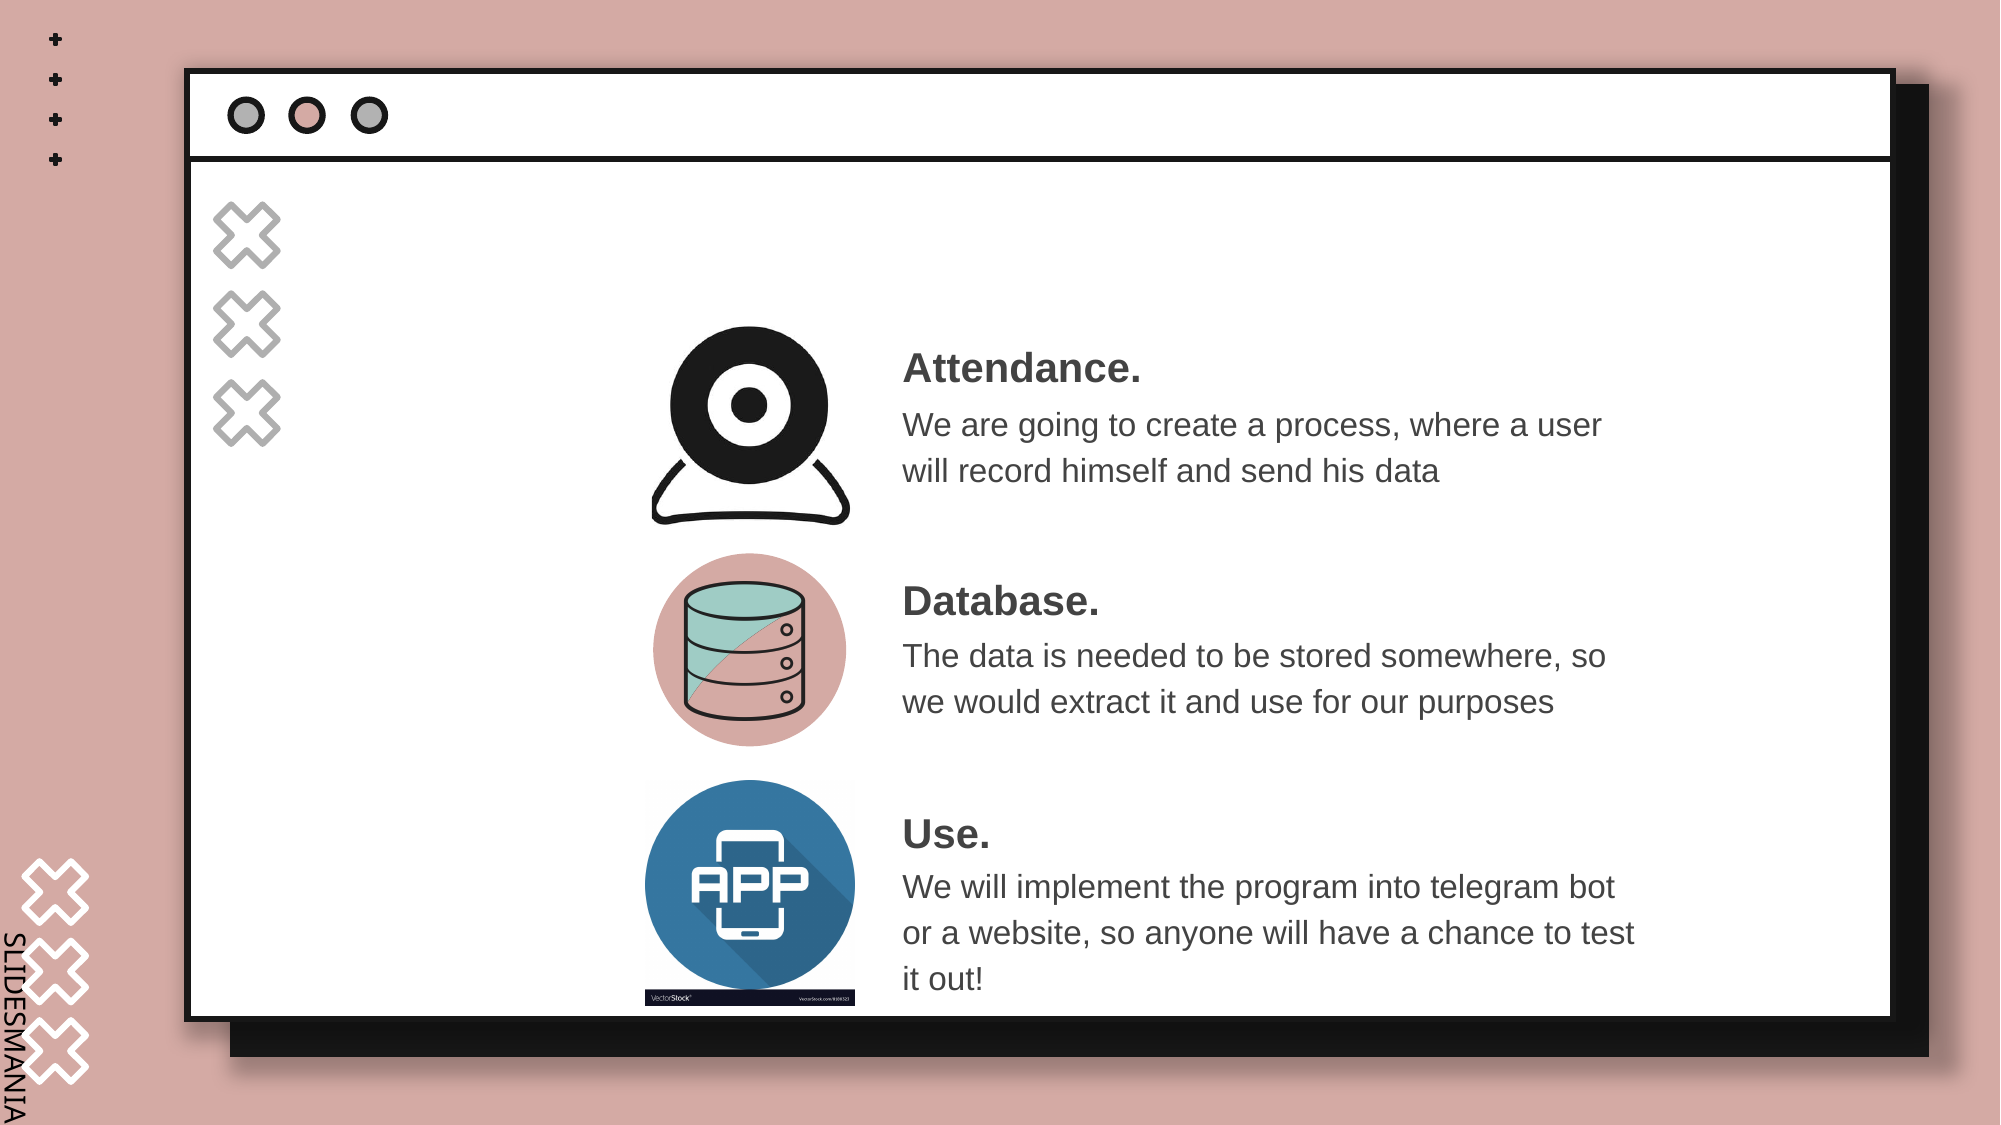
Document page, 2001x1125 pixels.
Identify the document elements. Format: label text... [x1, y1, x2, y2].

text_box [653, 597, 669, 703]
list We are going to create a process, where a user will record himself and send his data [882, 376, 1672, 512]
text_box [683, 553, 847, 719]
picture [651, 318, 854, 533]
subtitle Attendance. [882, 313, 1672, 376]
list The data is needed to be stored somewhere, so we would extract it and use for our purposes [882, 608, 1672, 742]
subtitle Database. [882, 546, 1672, 608]
subtitle Use. [882, 778, 1672, 838]
text_box [694, 729, 805, 747]
list We will implement the program into telegram bot or a website, so anyone will have a chance to test it out! [882, 838, 1673, 973]
picture [644, 779, 855, 1007]
picture [674, 581, 814, 721]
